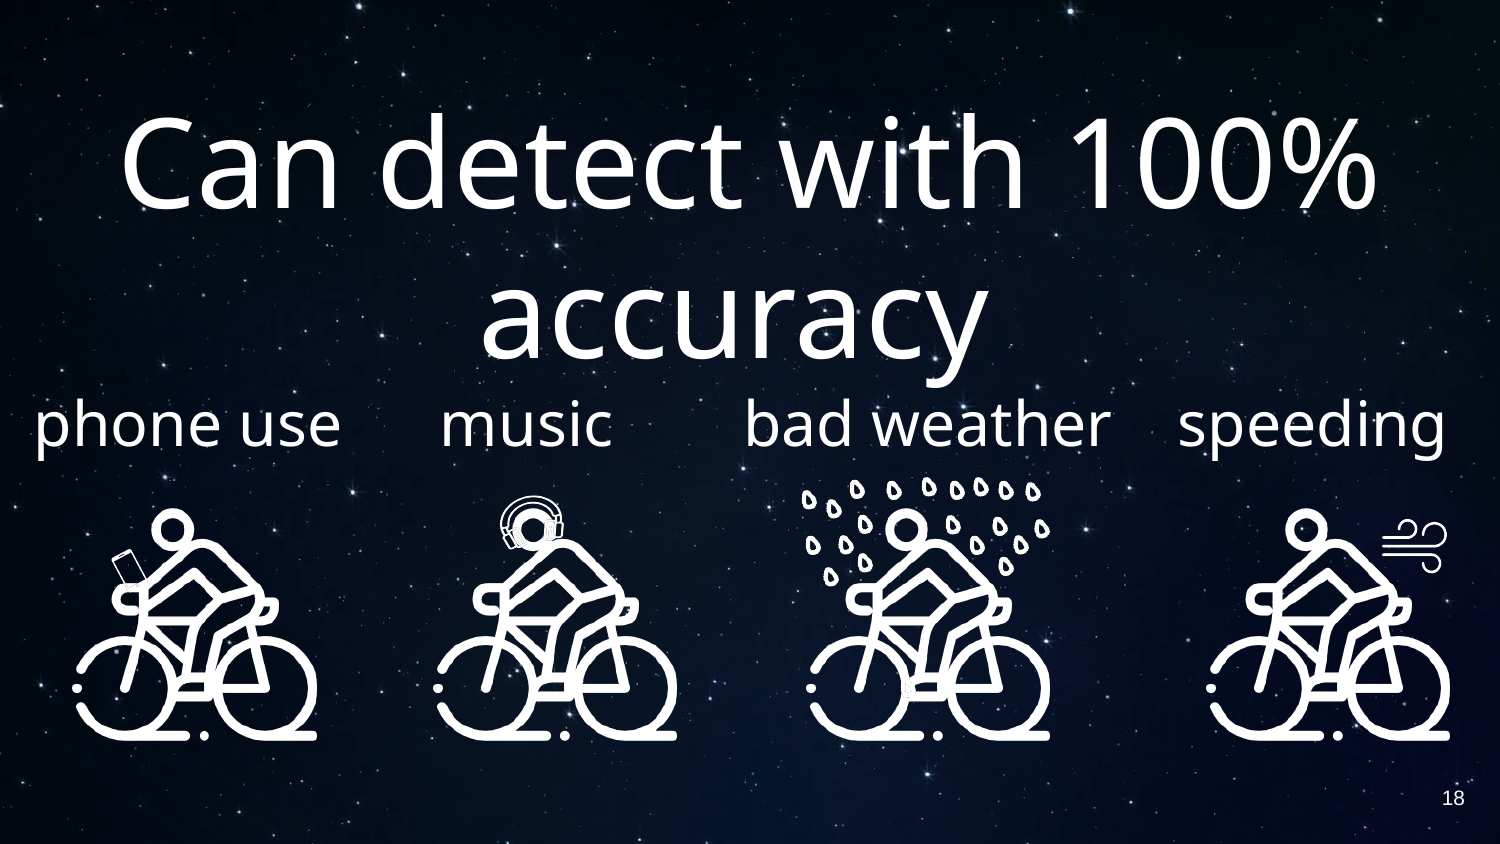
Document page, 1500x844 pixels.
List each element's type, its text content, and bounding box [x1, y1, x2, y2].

picture [0, 470, 1500, 844]
picture [0, 0, 1500, 96]
title Can detect with 100% accuracy phone use music bad weather speeding [0, 96, 1500, 474]
slide_number ‹#› [1389, 764, 1480, 830]
